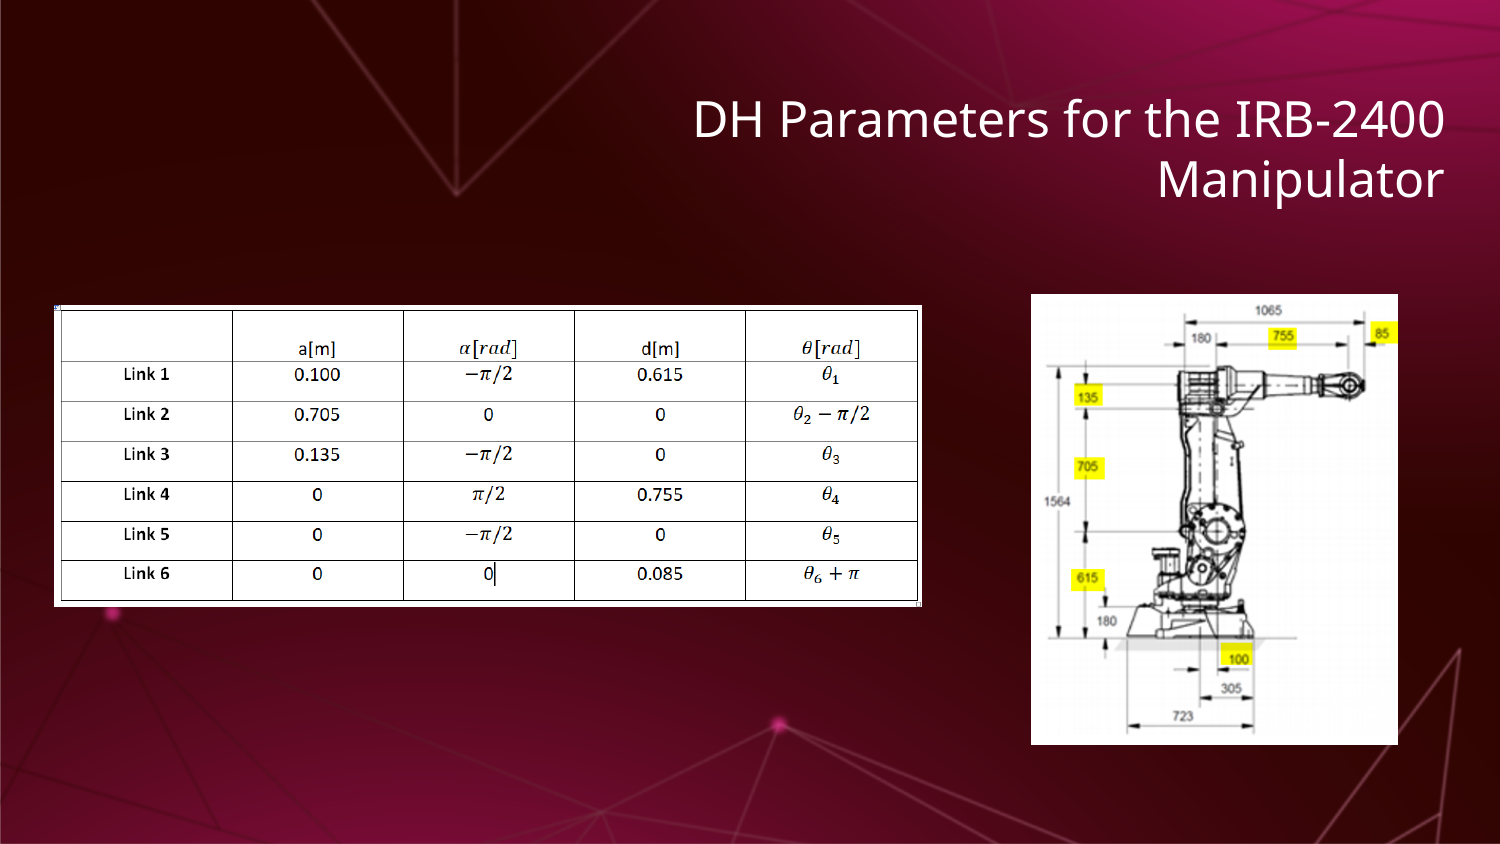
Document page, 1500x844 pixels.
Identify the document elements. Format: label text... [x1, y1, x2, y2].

title DH Parameters for the IRB-2400 Manipulator [454, 72, 1461, 206]
picture [0, 0, 1500, 844]
